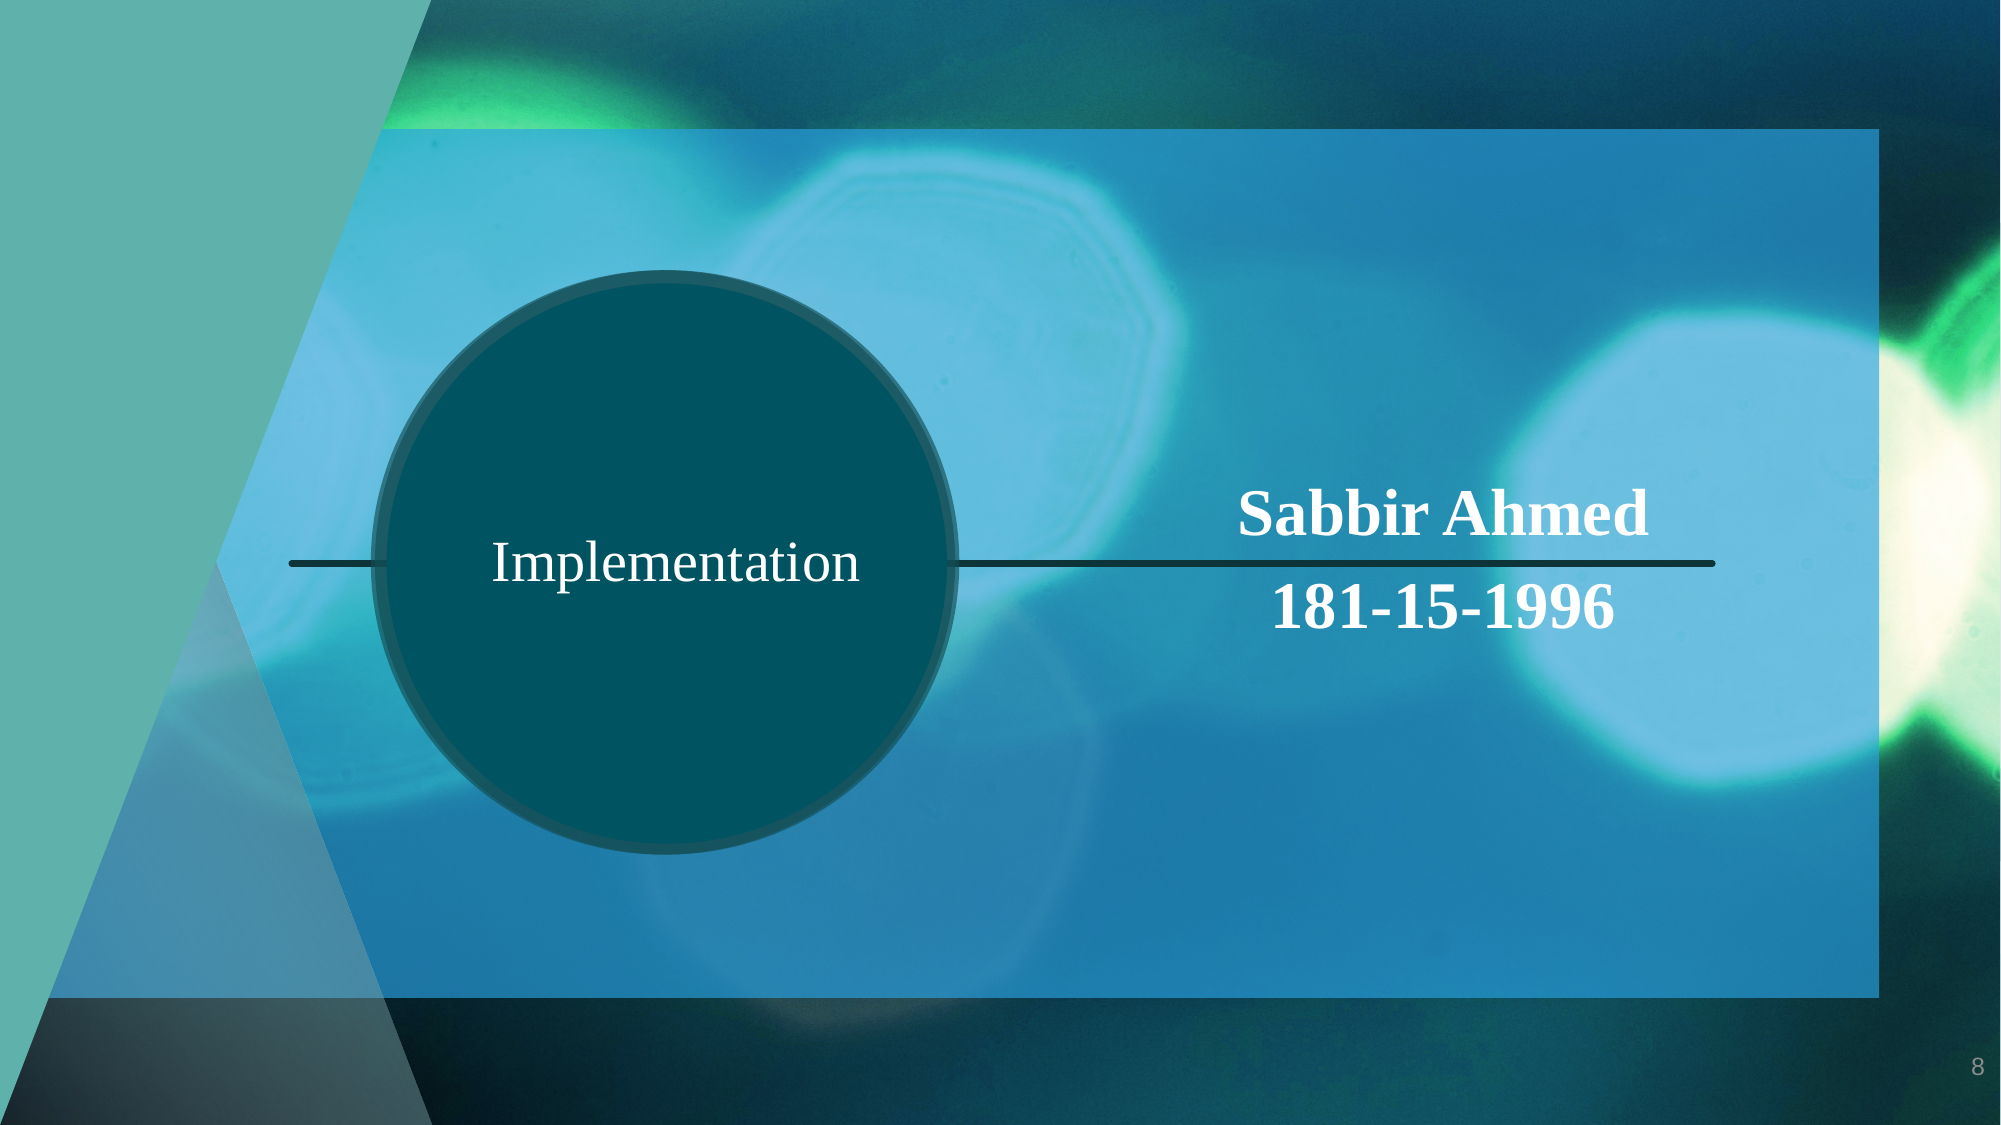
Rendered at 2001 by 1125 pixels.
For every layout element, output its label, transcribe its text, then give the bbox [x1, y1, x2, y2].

picture [1, 1118, 7, 1125]
title Implementation [363, 424, 975, 701]
picture [383, 0, 2001, 1125]
list Sabbir Ahmed 181-15-1996 [1137, 468, 1750, 652]
slide_number 8 [1933, 1035, 2000, 1096]
